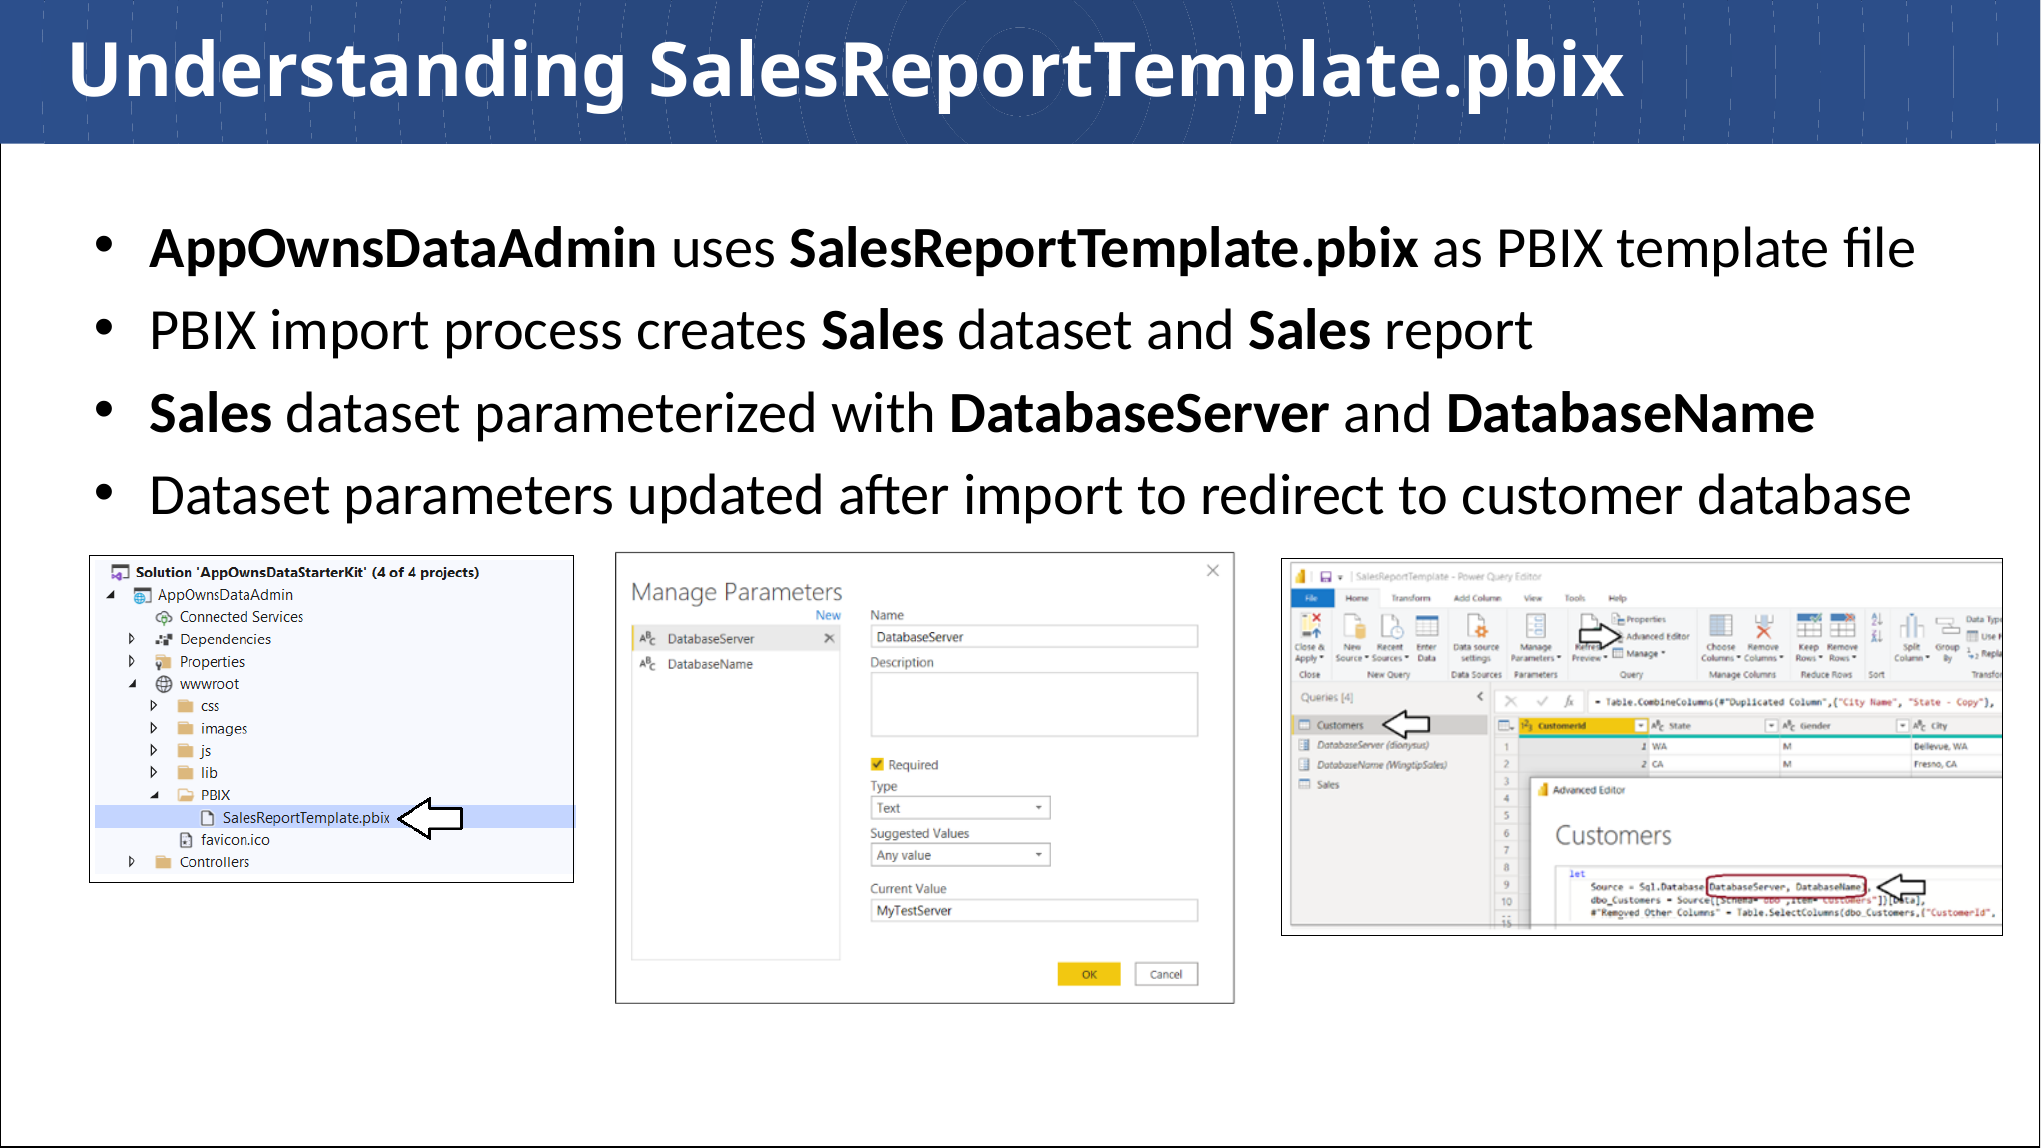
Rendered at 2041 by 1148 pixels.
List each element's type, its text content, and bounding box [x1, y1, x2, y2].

picture [1281, 558, 2003, 936]
picture [606, 544, 1242, 1012]
list AppOwnsDataAdmin uses SalesReportTemplate.pbix as PBIX template file PBIX import process creates Sales dataset and Sales report Sales dataset parameterized with DatabaseServer and DatabaseName Dataset parameters updated after import to redirect to customer database [79, 201, 1988, 621]
title Understanding SalesReportTemplate.pbix [51, 31, 1988, 113]
picture [78, 545, 581, 890]
